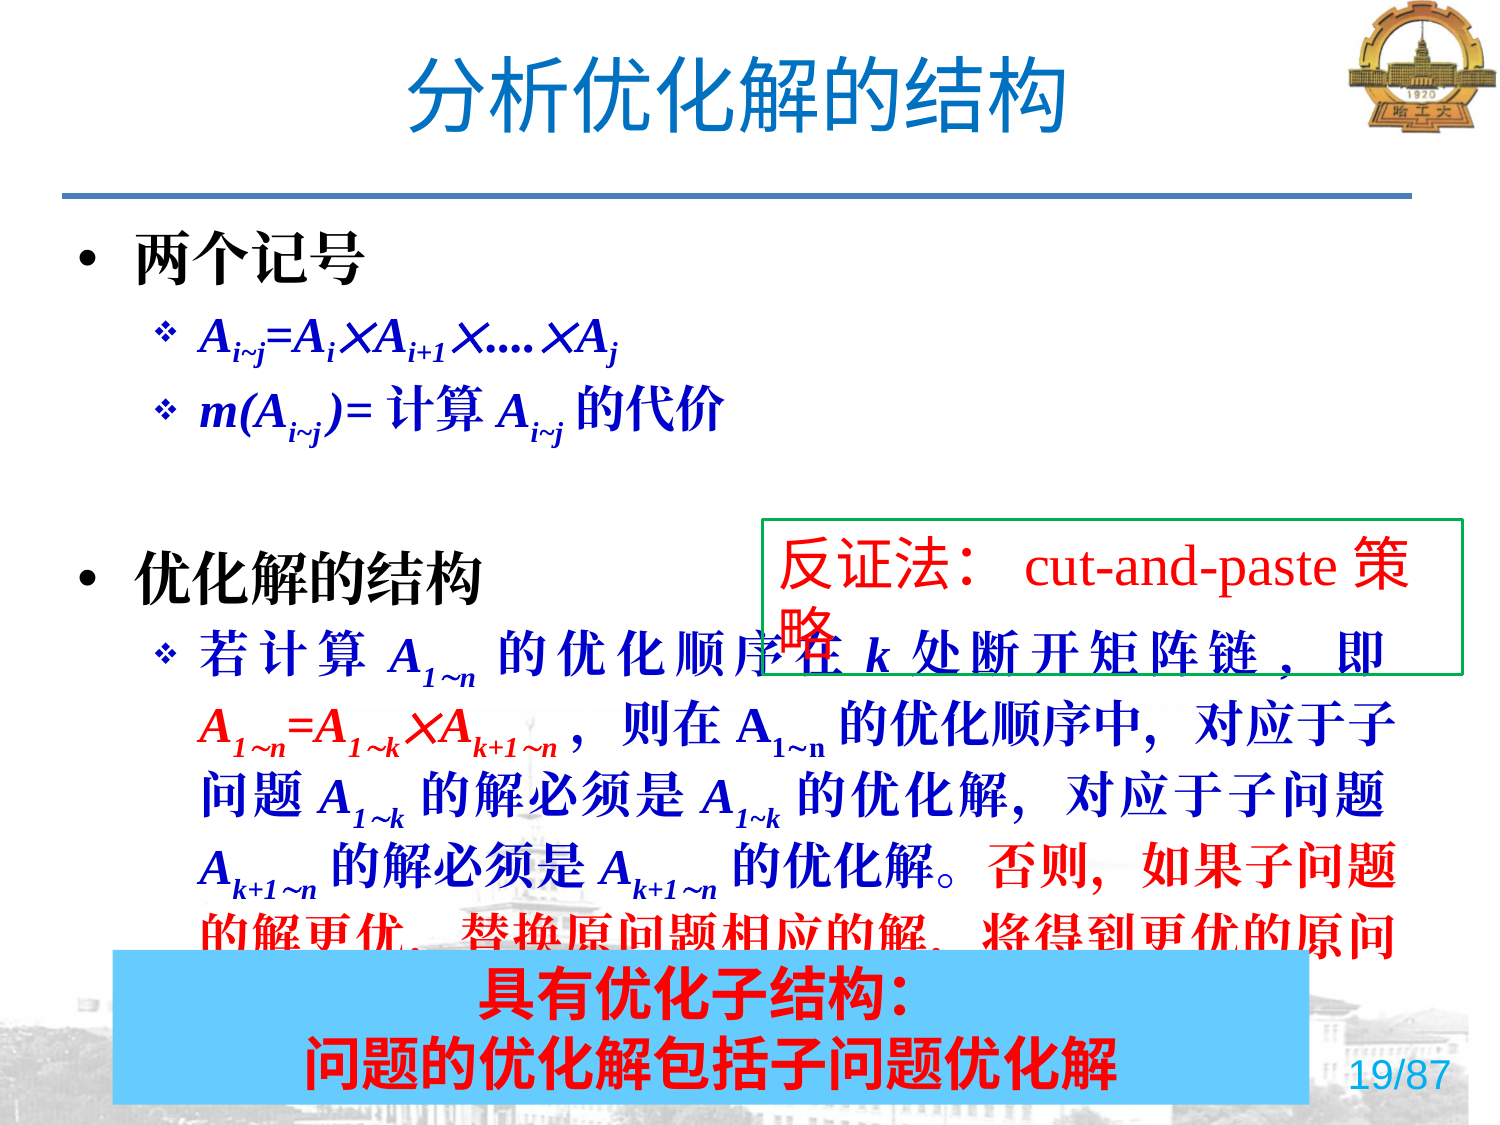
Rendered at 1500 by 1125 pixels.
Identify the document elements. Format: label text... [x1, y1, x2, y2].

list 两个记号 Ai~j=AiAi+1....Aj m(Ai~j )=计算Ai~j的代价 优化解的结构 若计算A1n的优化顺序在k处断开矩阵链, 即A1n=A1kAk+1n，则在A1n的优化顺序中，对应于子问题A1k的解必须是A1~k的优化解，对应于子问题Ak+1n的解必须是Ak+1n的优化解。否则，如果子问题的解更优，替换原问题相应的解，将得到更优的原问题解，矛盾。 [62, 214, 1413, 1013]
text_box 具有优化子结构： 问题的优化解包括子问题优化解 [112, 949, 1310, 1105]
picture [1340, 0, 1500, 138]
text_box 反证法：cut-and-paste策略 [762, 519, 1463, 675]
picture [0, 529, 1500, 1125]
title 分析优化解的结构 [62, 7, 1413, 178]
